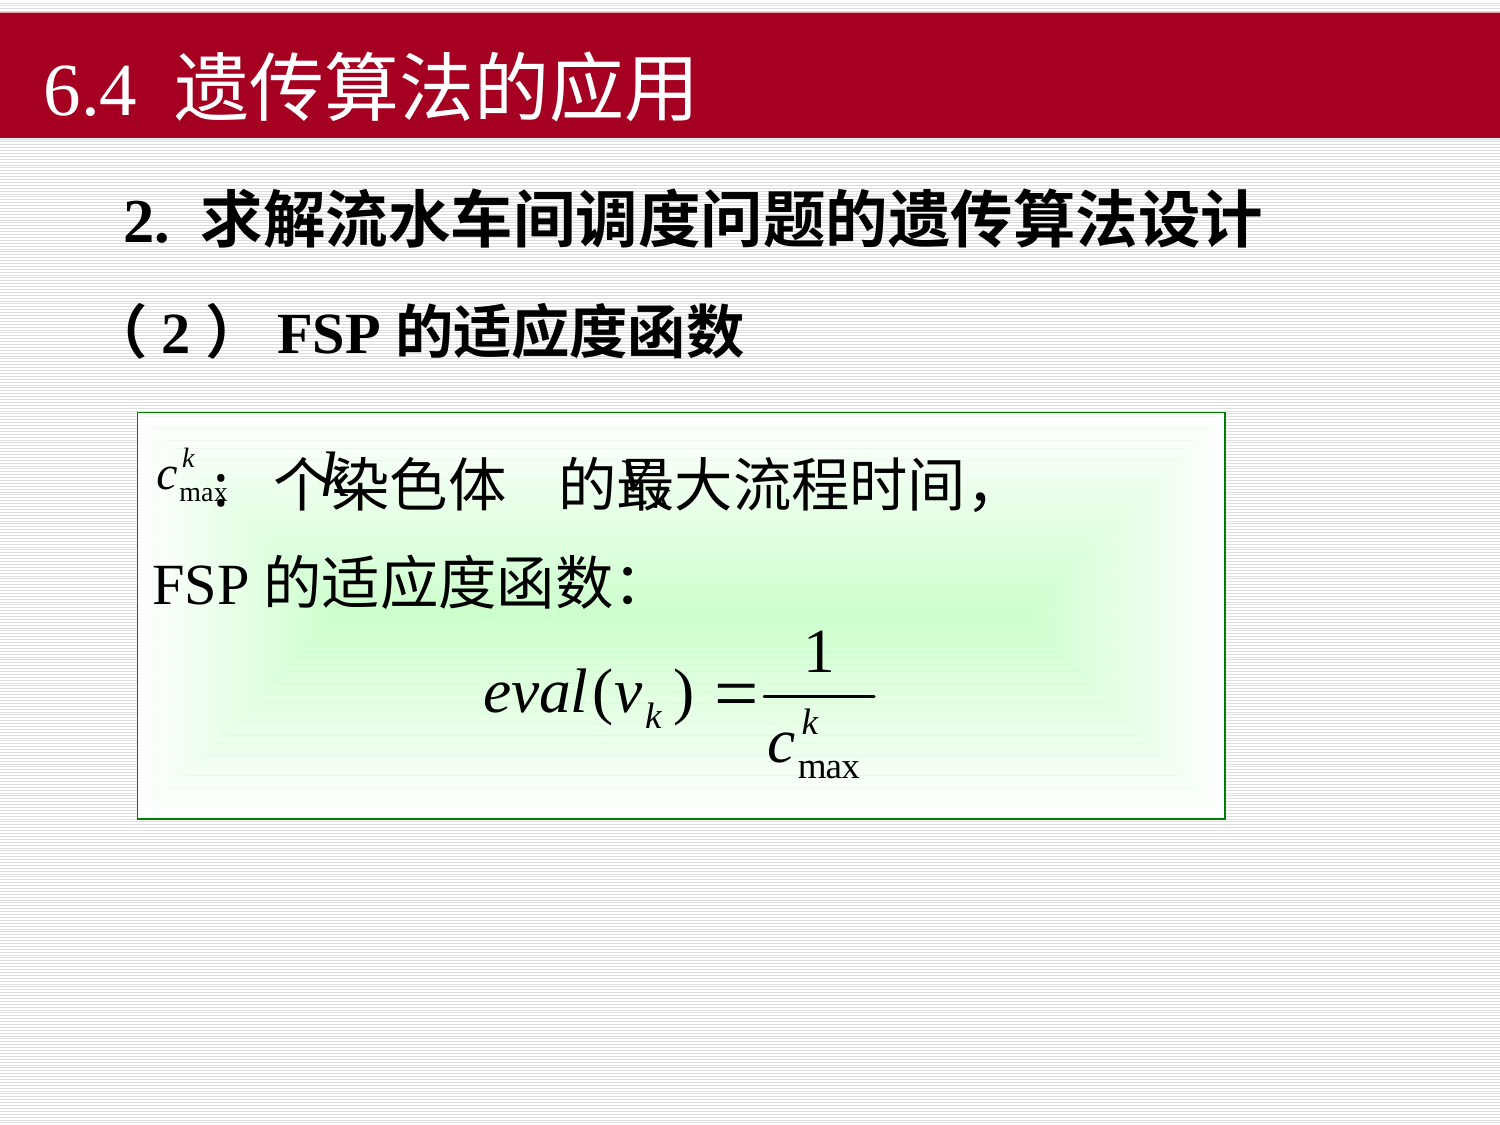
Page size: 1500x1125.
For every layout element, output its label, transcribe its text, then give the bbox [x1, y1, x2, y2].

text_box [137, 412, 1226, 823]
slide_number [1137, 1062, 1463, 1122]
text_box （2）FSP的适应度函数 [74, 287, 1363, 373]
text_box 2. 求解流水车间调度问题的遗传算法设计 [92, 172, 1306, 263]
text_box 6.4 遗传算法的应用 [0, 12, 1500, 138]
